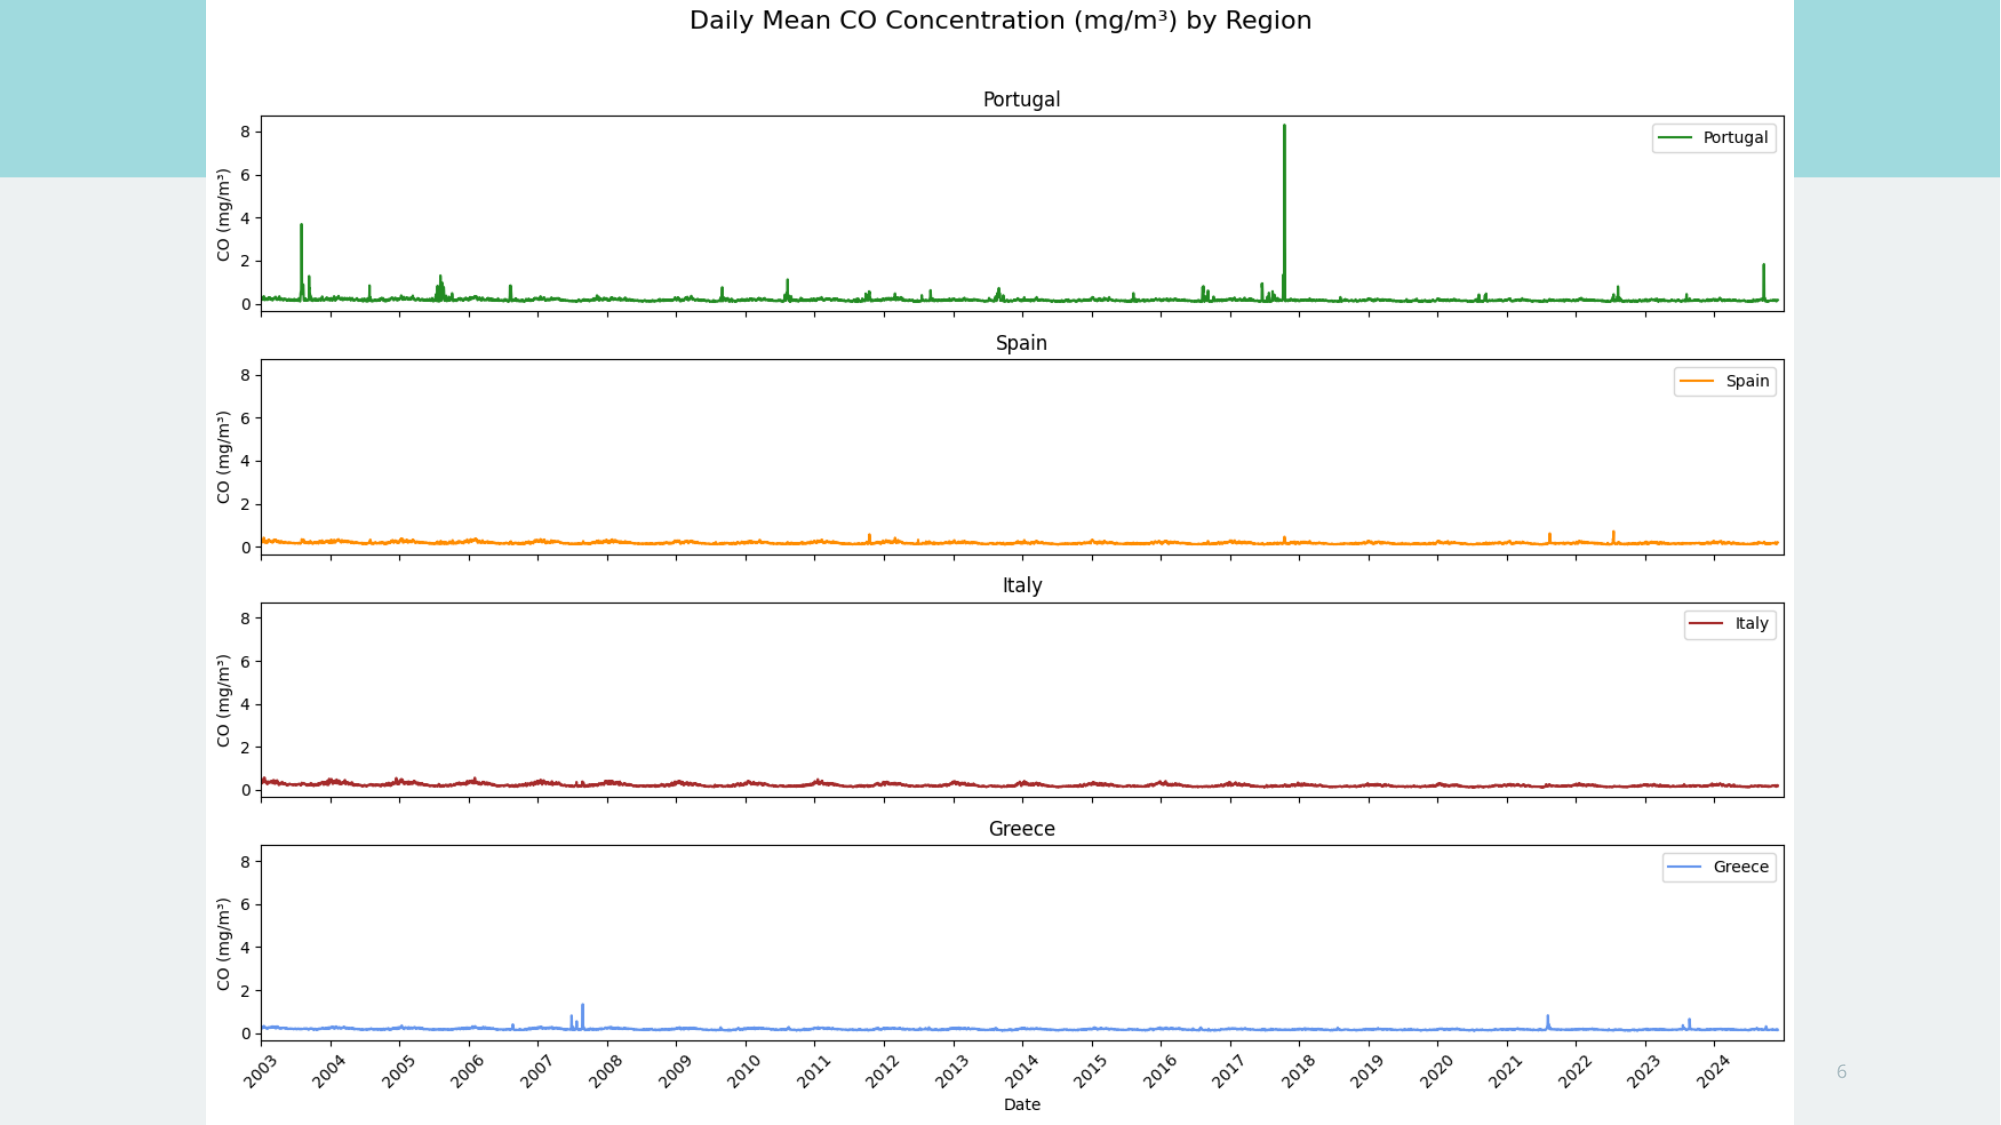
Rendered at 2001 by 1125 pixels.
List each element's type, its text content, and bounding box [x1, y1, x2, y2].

picture [206, 0, 1794, 1125]
slide_number 6 [1794, 1042, 1863, 1103]
